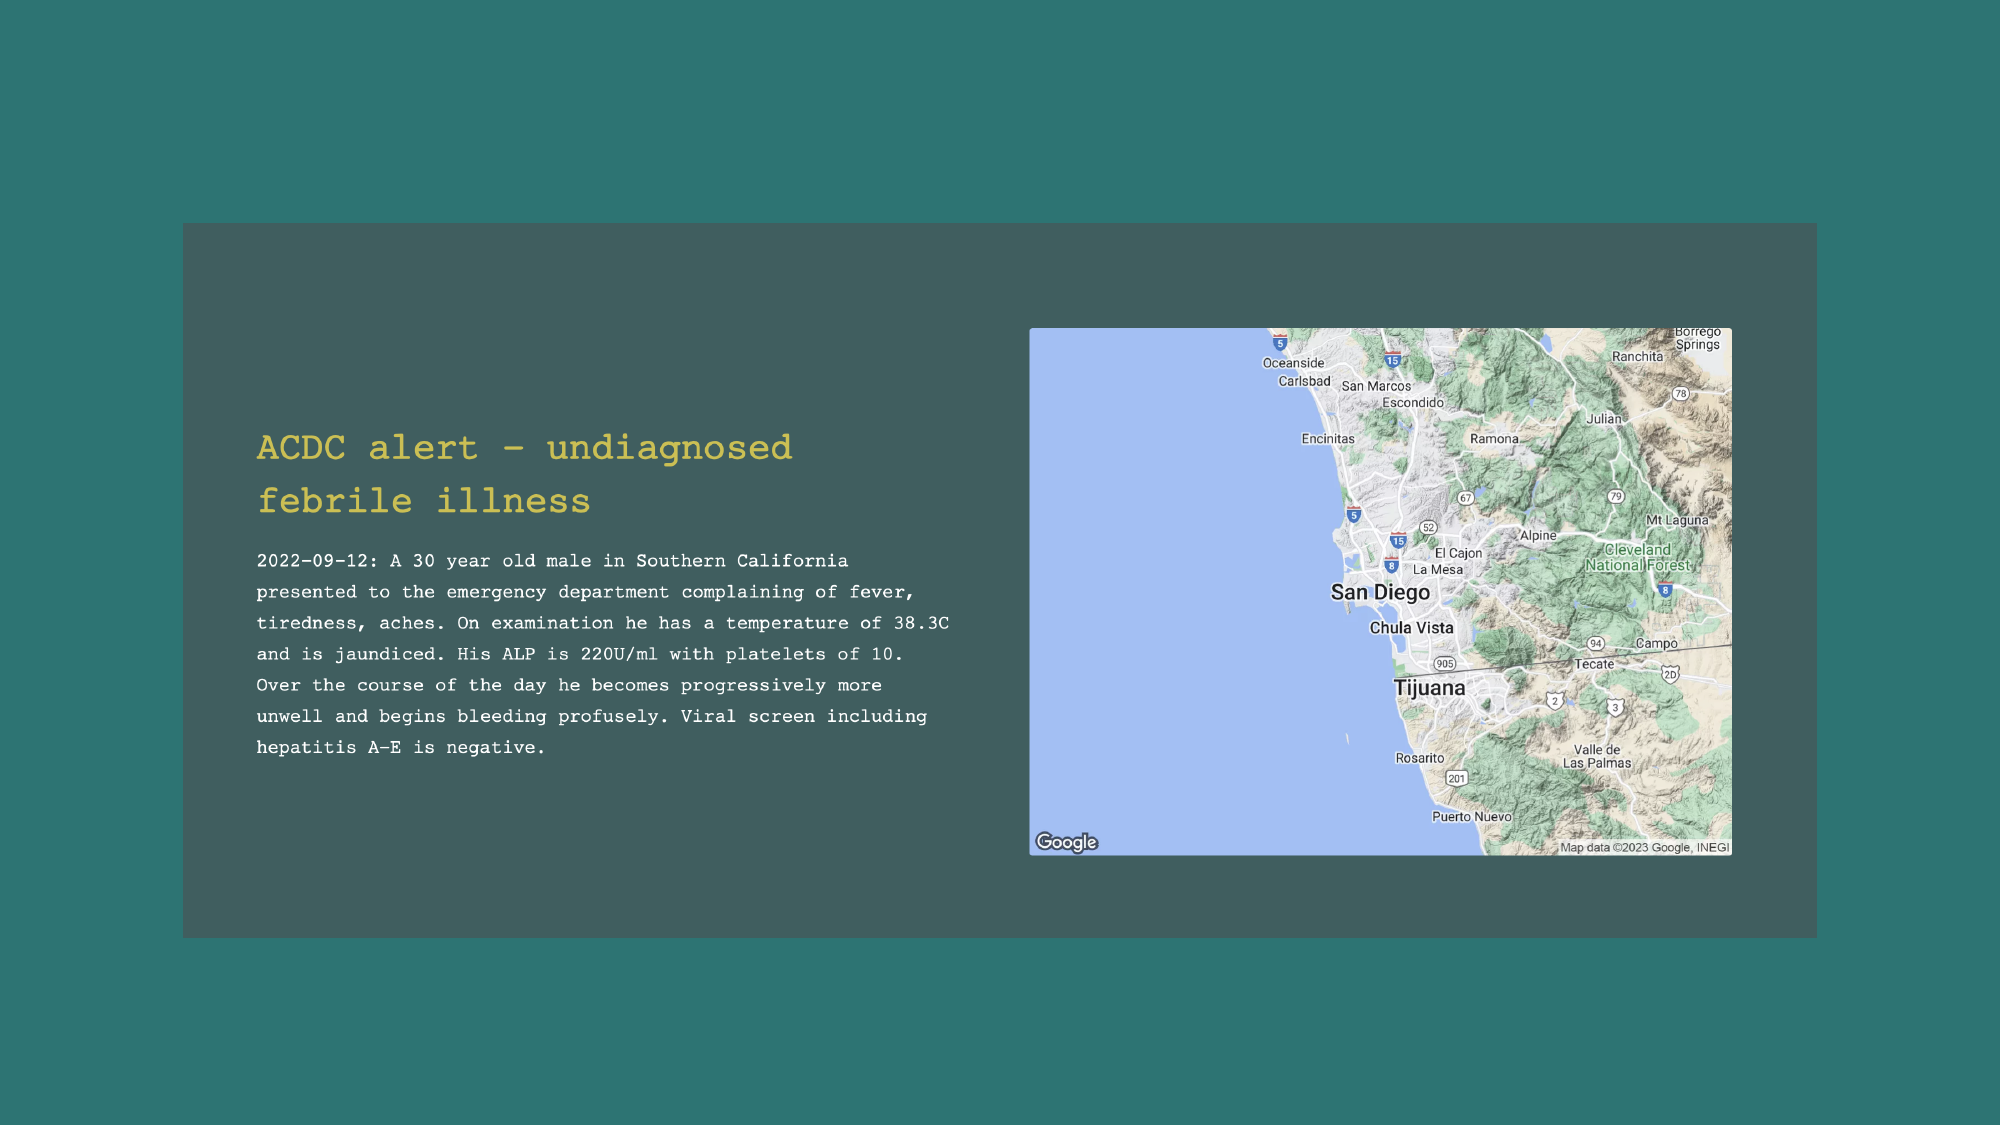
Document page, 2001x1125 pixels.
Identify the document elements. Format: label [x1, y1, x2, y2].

list [183, 223, 1817, 938]
